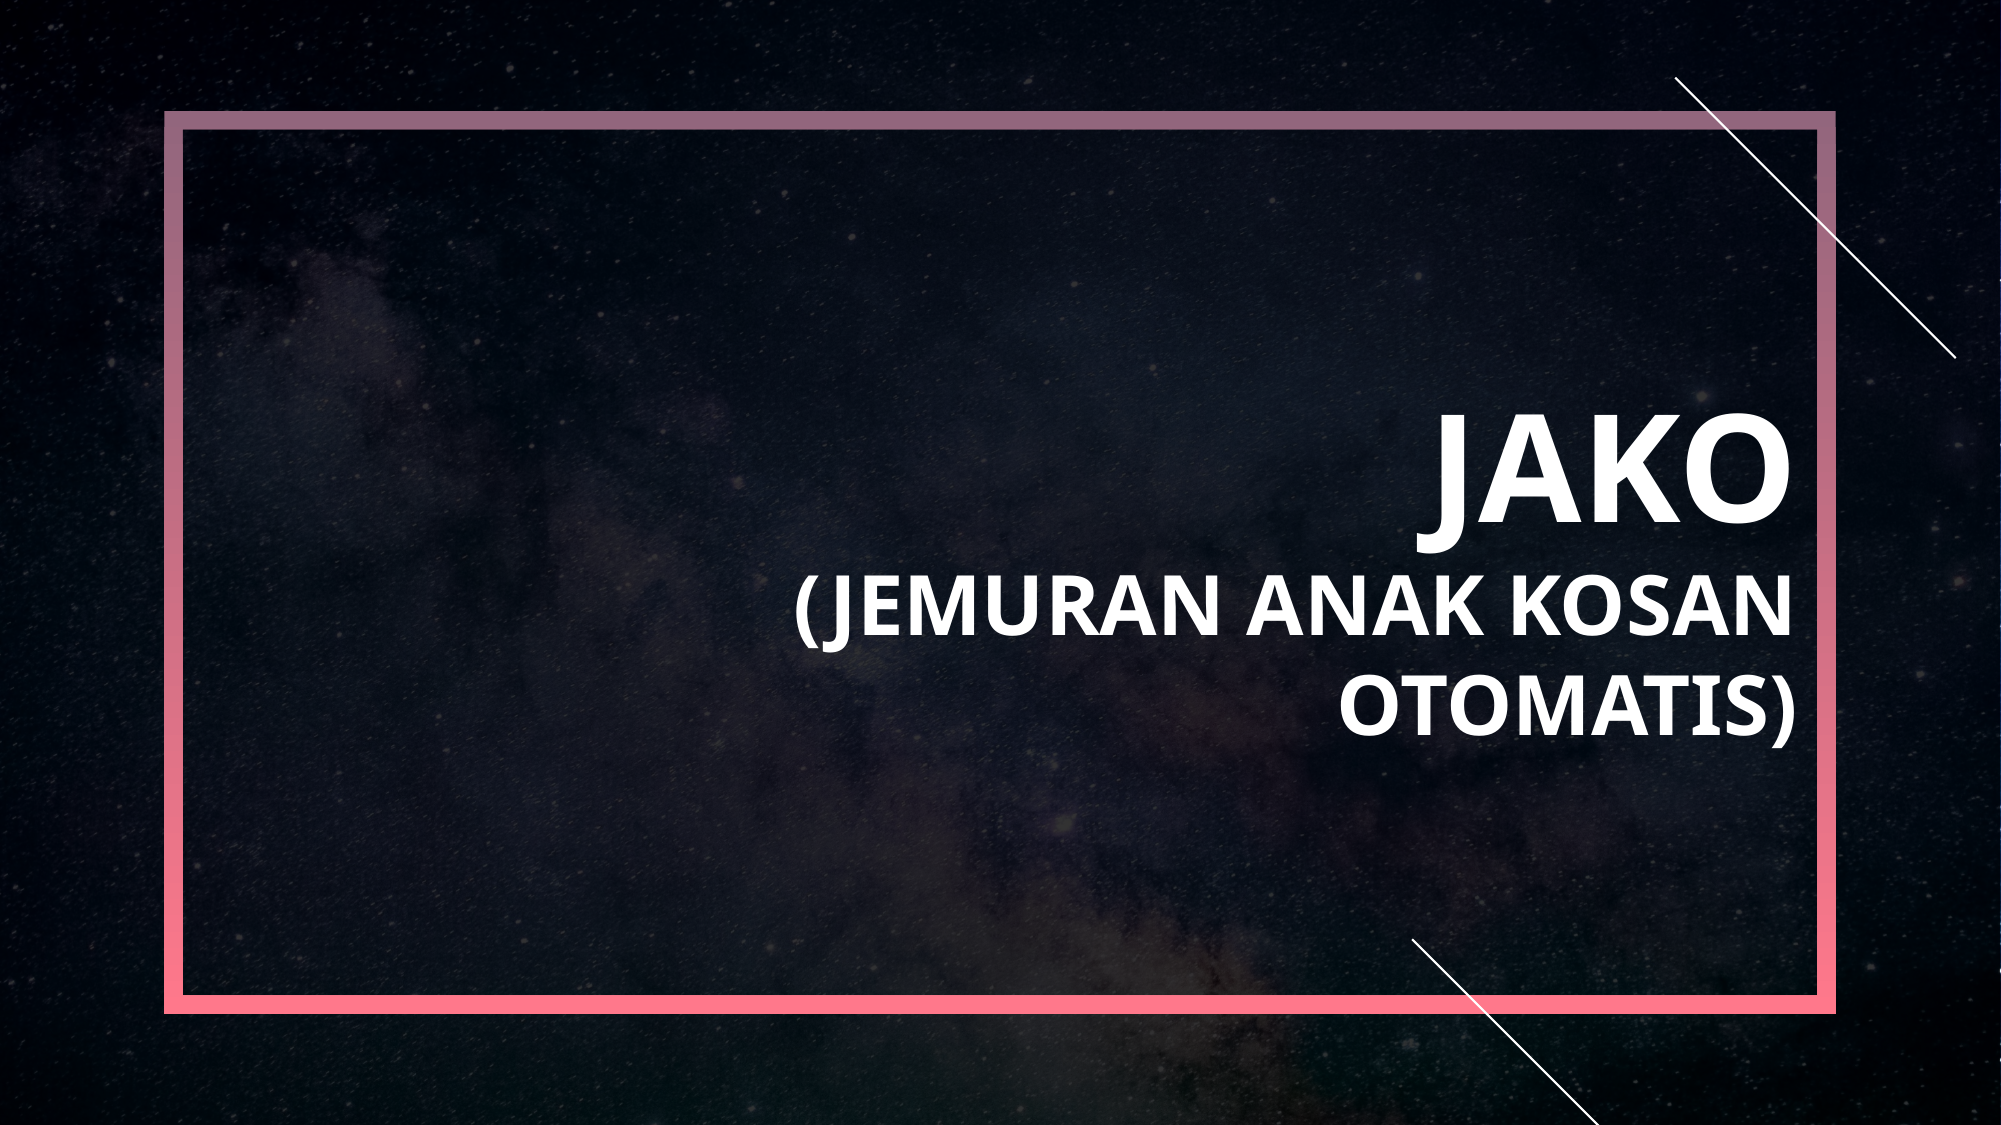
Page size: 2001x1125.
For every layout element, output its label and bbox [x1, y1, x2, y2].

text_box [1675, 77, 1956, 359]
picture [0, 0, 2001, 1125]
text_box [1412, 939, 1693, 1125]
